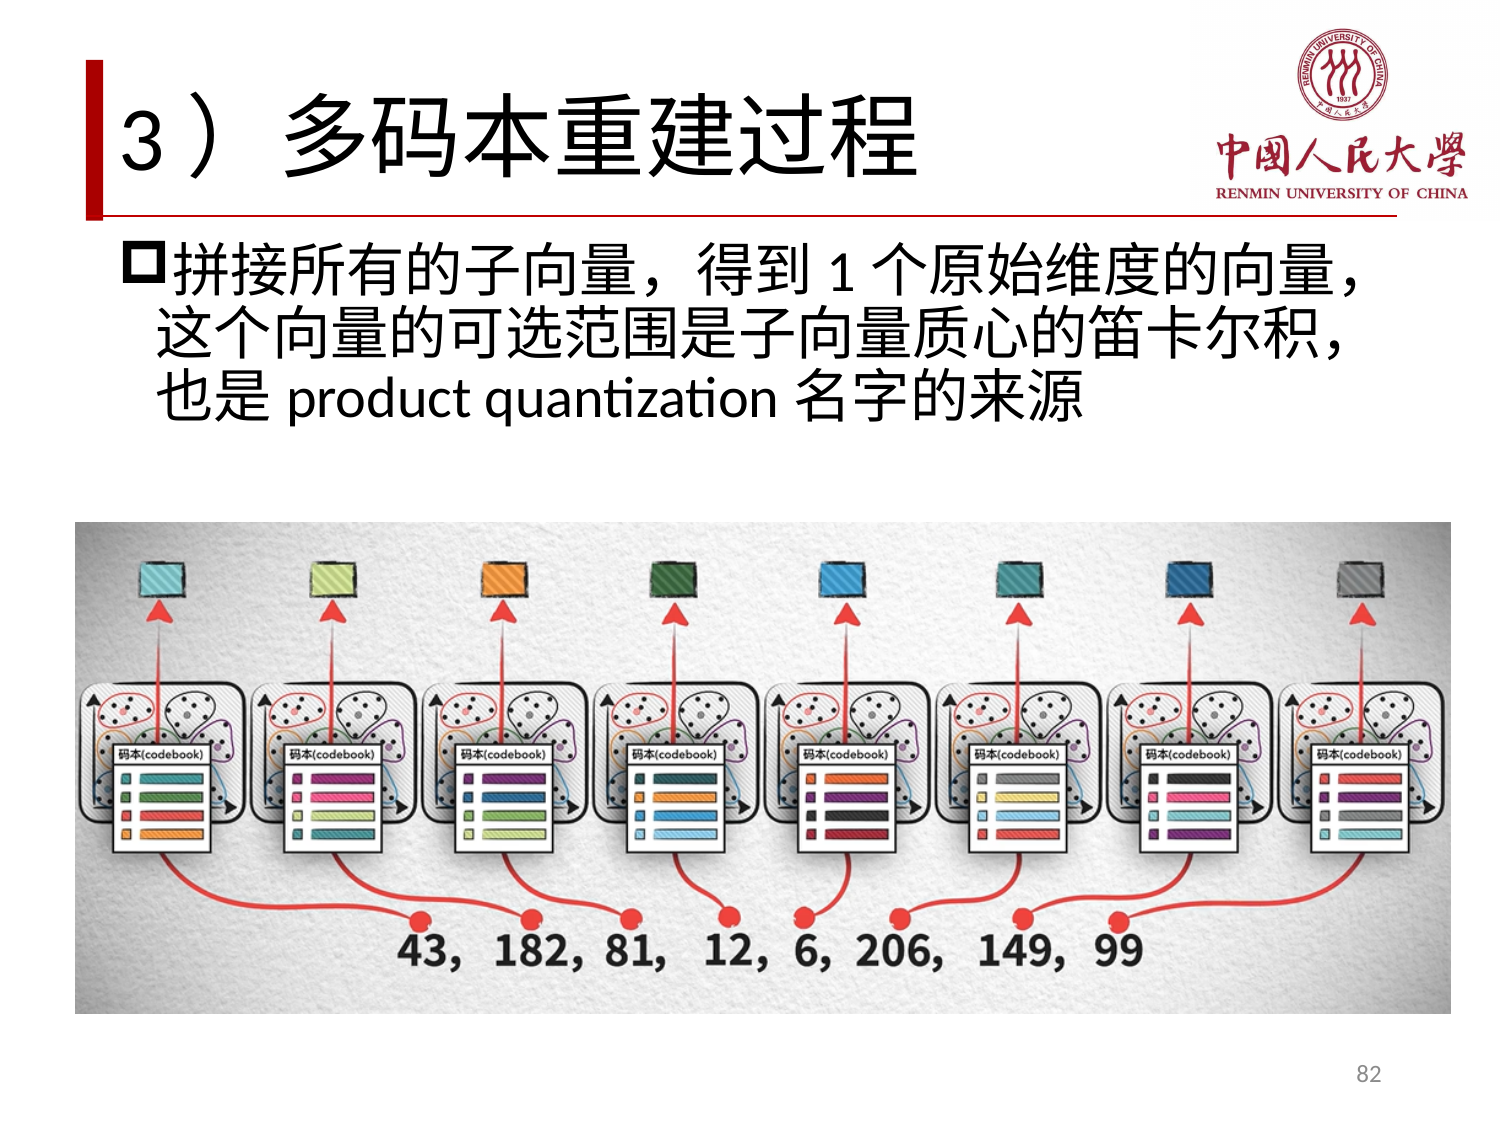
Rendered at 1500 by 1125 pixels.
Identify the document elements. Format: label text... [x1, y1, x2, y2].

title 3）多码本重建过程 [103, 59, 1397, 221]
picture [1190, 0, 1500, 221]
slide_number 82 [1059, 1042, 1397, 1103]
list 拼接所有的子向量，得到1个原始维度的向量，这个向量的可选范围是子向量质心的笛卡尔积，也是product quantization名字的来源 [103, 233, 1397, 522]
picture [74, 522, 1452, 1014]
